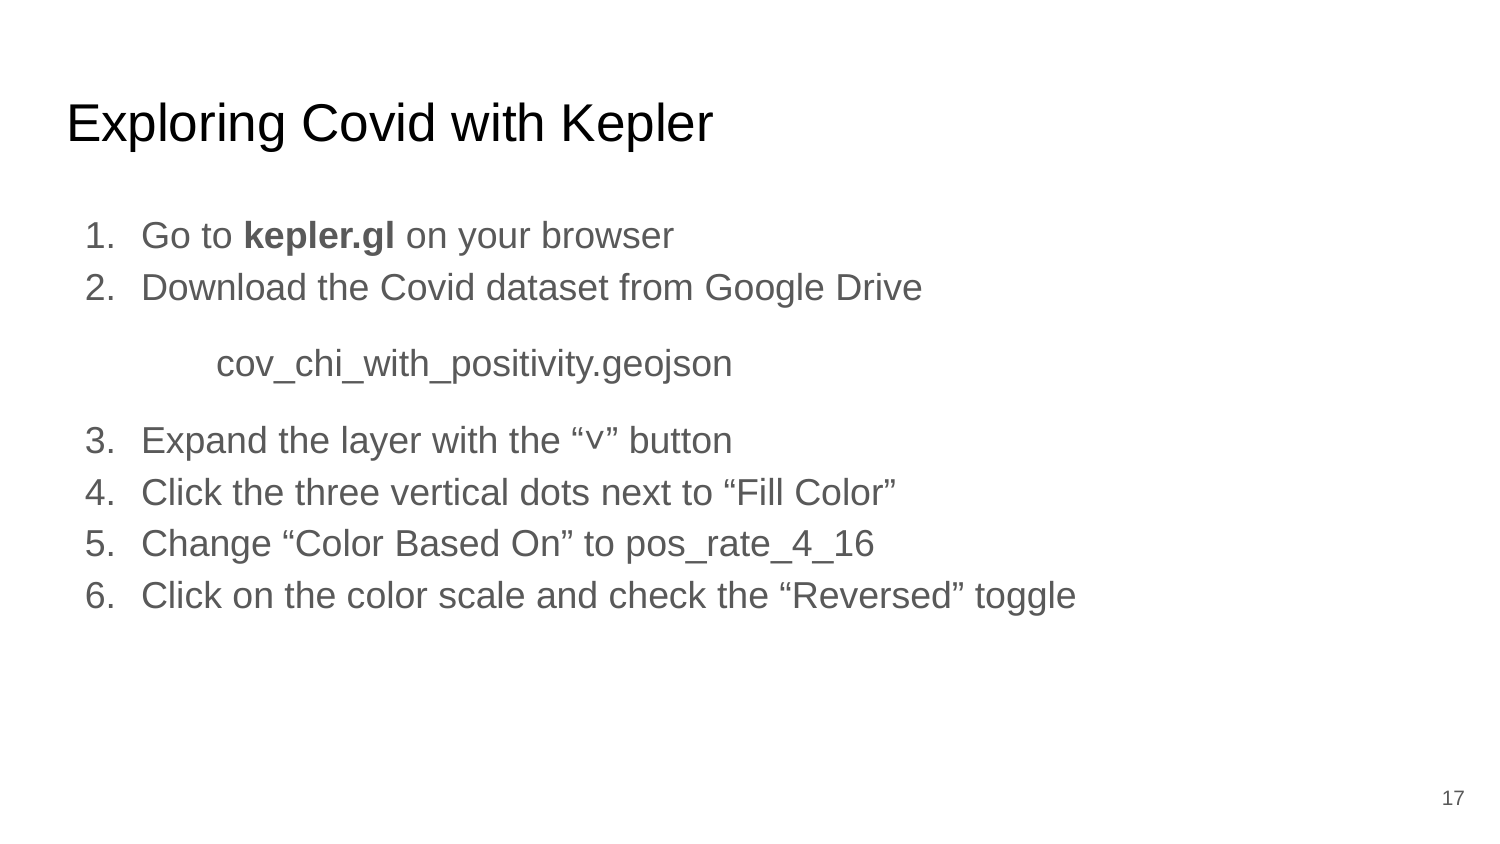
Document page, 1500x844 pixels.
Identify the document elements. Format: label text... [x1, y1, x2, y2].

title Exploring Covid with Kepler [51, 72, 1449, 167]
slide_number ‹#› [1389, 764, 1480, 830]
list Go to kepler.gl on your browser Download the Covid dataset from Google Drive cov_chi_with_positivity.geojson Expand the layer with the “˅” button Click the three vertical dots next to “Fill Color” Change “Color Based On” to pos_rate_4_16 Click on the color scale and check the “Reversed” toggle [51, 189, 1449, 750]
